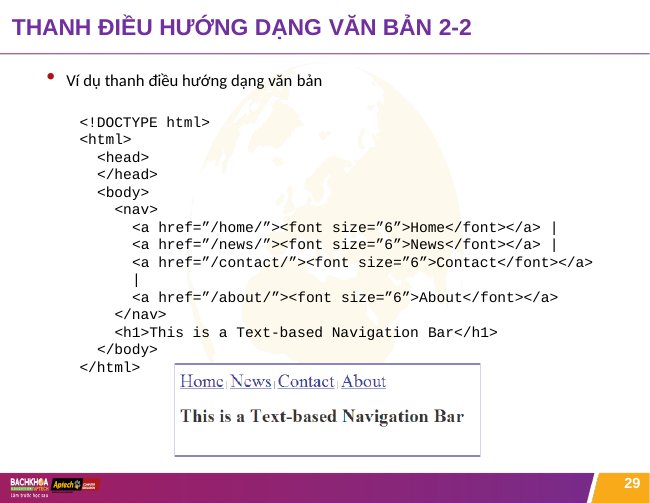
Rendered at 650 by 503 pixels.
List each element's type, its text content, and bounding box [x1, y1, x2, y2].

text_box [0, 0, 10, 61]
picture [0, 0, 650, 503]
slide_number 29 [617, 340, 646, 503]
text_box Ví dụ thanh điều hướng dạng văn bản <!DOCTYPE html> <html> <head> </head> <body> <nav> <a href=”/home/”><font size=”6”>Home</font></a> | <a href=”/news/”><font size=”6”>News</font></a> | <a href=”/contact/”><font size=”6”>Contact</font></a> | <a href=”/about/”><font size=”6”>About</font></a> </nav> <h1>This is a Text-based Navigation Bar</h1> </body> </html> [45, 68, 610, 376]
text_box [490, 0, 584, 61]
text_box [174, 363, 481, 457]
title THANH ĐIỀU HƯỚNG DẠNG VĂN BẢN 2-2 [10, 0, 490, 69]
